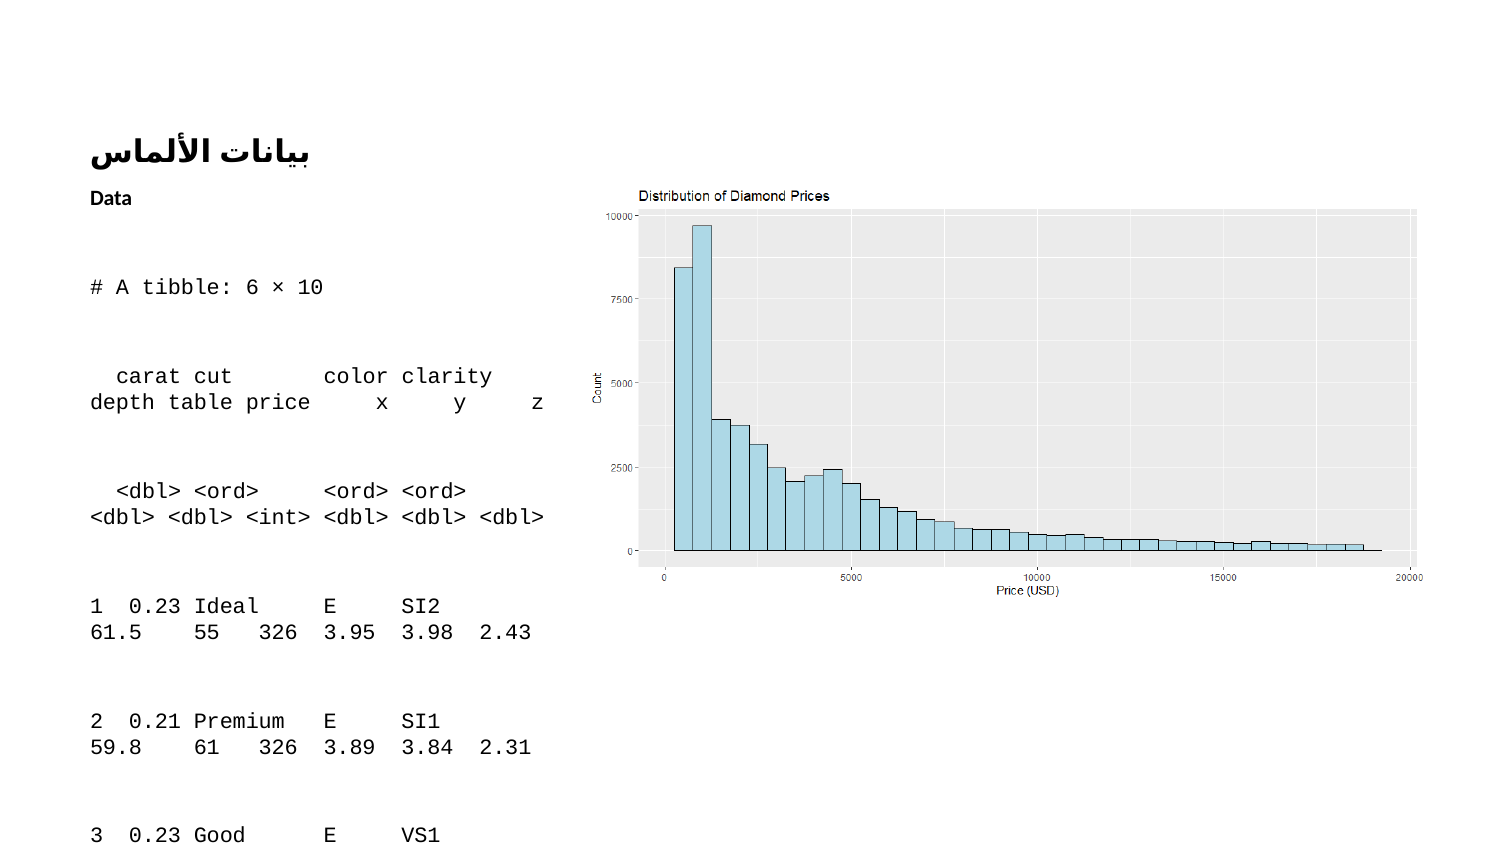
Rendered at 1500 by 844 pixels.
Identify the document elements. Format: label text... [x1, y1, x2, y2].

title بيانات الألماس [75, 33, 569, 176]
picture [585, 183, 1424, 603]
list Data # A tibble: 6 × 10 carat cut color clarity depth table price x y z <dbl> <ord> <ord> <ord> <dbl> <dbl> <int> <dbl> <dbl> <dbl> 1 0.23 Ideal E SI2 61.5 55 326 3.95 3.98 2.43 2 0.21 Premium E SI1 59.8 61 326 3.89 3.84 2.31 3 0.23 Good E VS1 56.9 65 327 4.05 4.07 2.31 4 0.29 Premium I VS2 62.4 58 334 4.2 4.23 2.63 5 0.31 Good J SI2 63.3 58 335 4.34 4.35 2.75 6 0.24 Very Good J VVS2 62.8 57 336 3.94 3.96 2.48 Missing Data carat cut color clarity depth table price x y z 0 0 0 0 0 0 0 0 0 0 Diamond Prices [75, 176, 569, 754]
